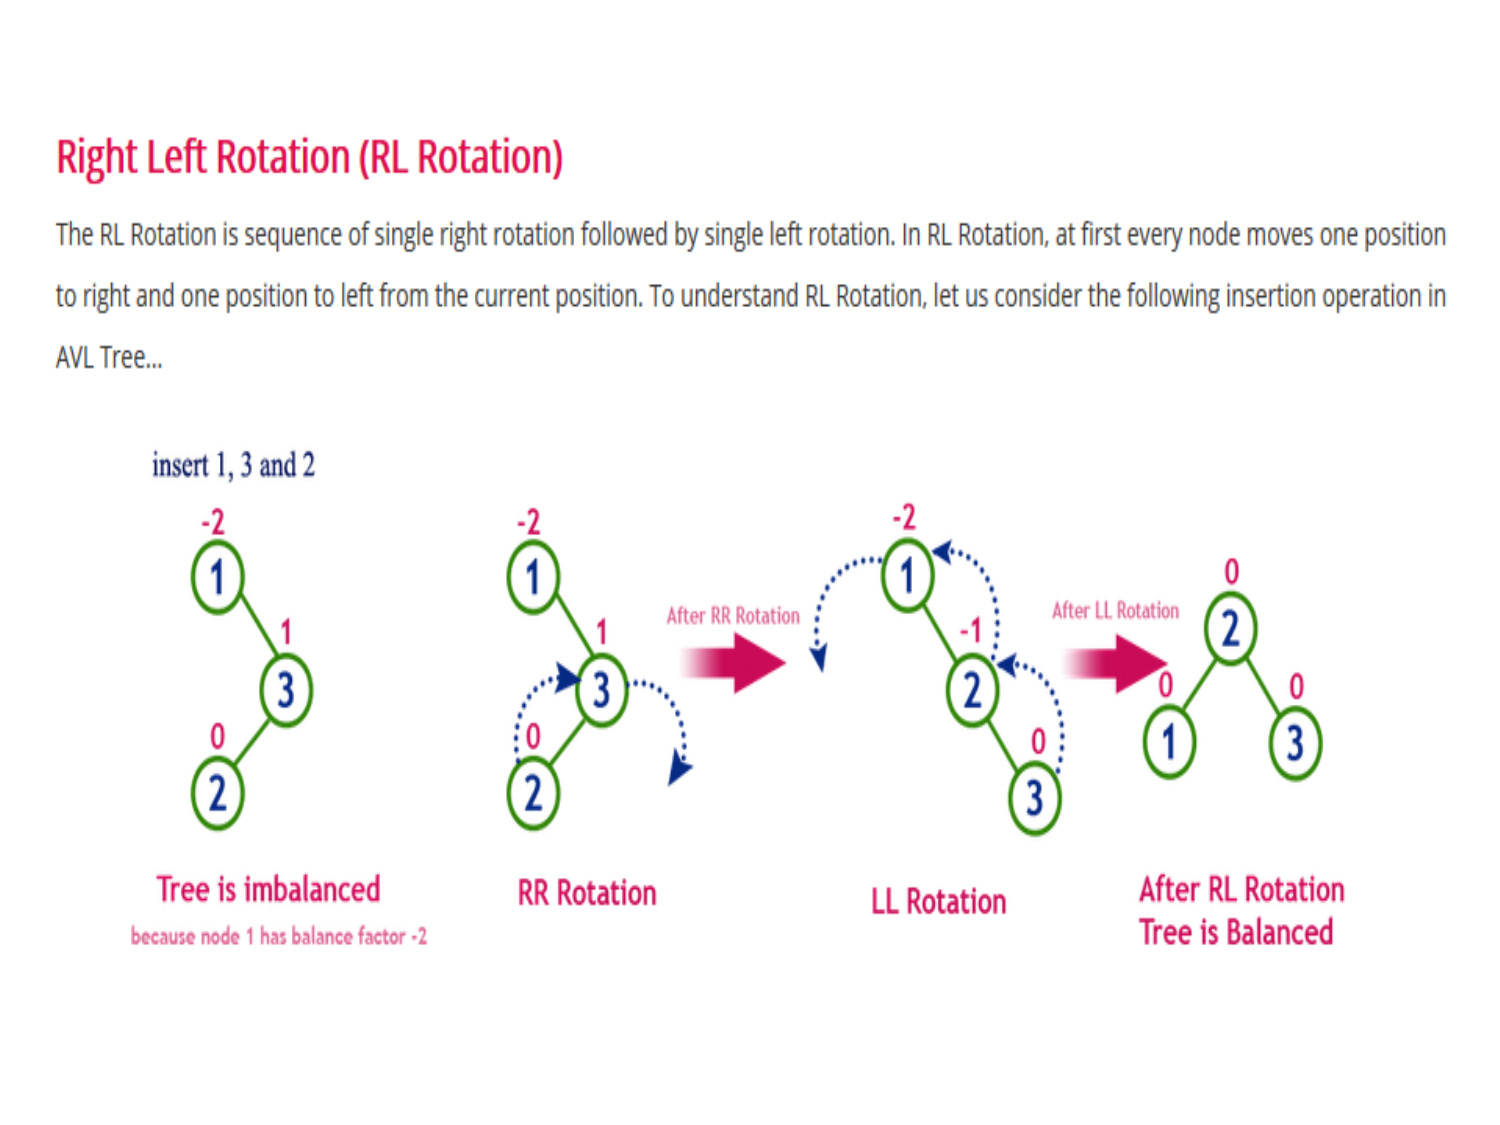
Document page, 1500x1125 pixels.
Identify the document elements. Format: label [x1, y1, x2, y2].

picture [36, 112, 1464, 1013]
